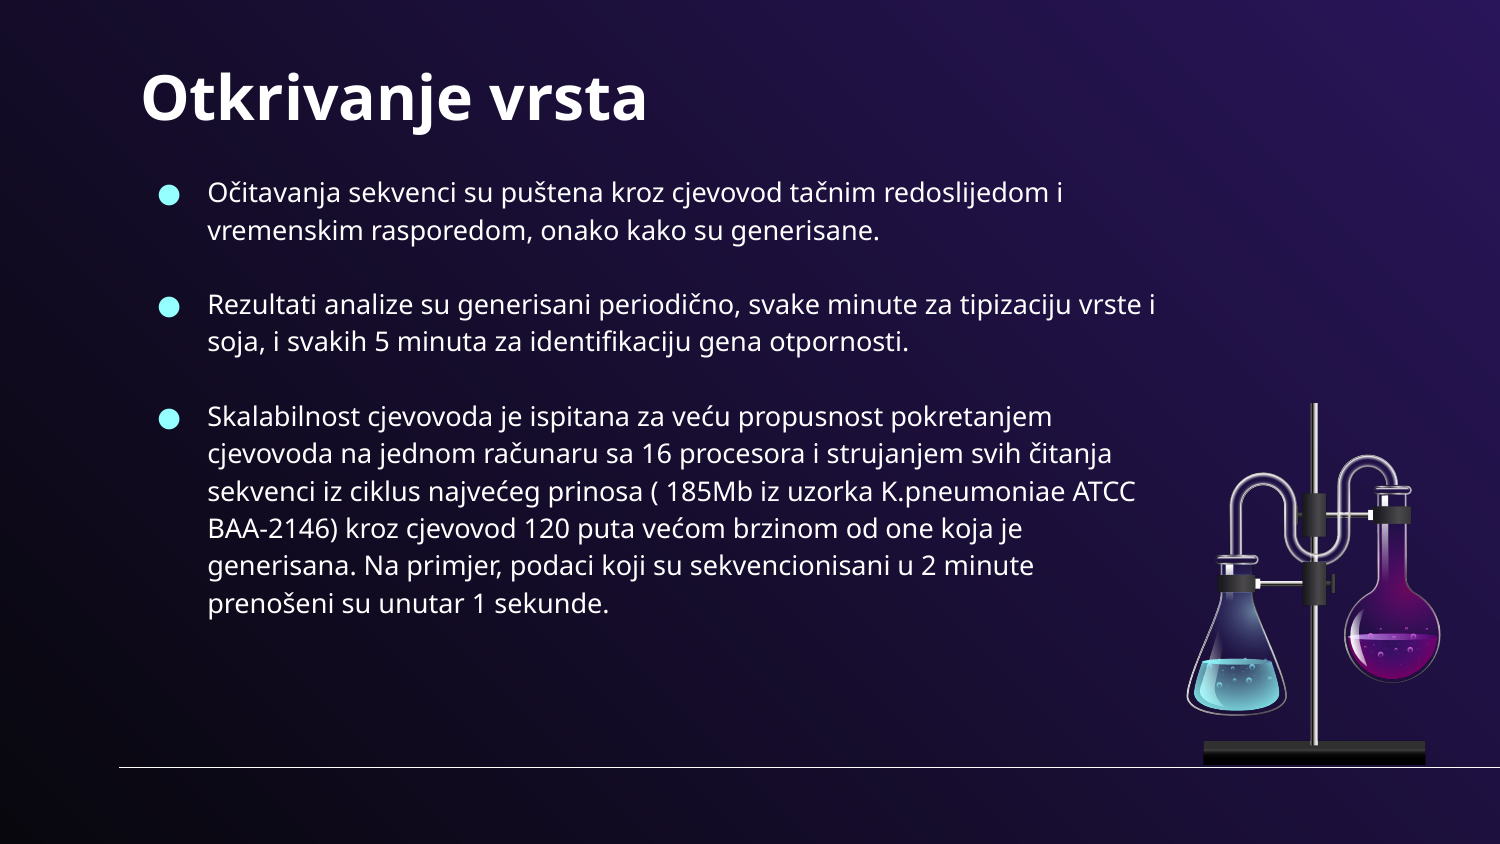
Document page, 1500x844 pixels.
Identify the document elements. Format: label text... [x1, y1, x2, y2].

title Otkrivanje vrsta [125, 38, 891, 152]
picture [1179, 395, 1448, 765]
list Očitavanja sekvenci su puštena kroz cjevovod tačnim redoslijedom i vremenskim rasporedom, onako kako su generisane. Rezultati analize su generisani periodično, svake minute za tipizaciju vrste i soja, i svakih 5 minuta za identifikaciju gena otpornosti. Skalabilnost cjevovoda je ispitana za veću propusnost pokretanjem cjevovoda na jednom računaru sa 16 procesora i strujanjem svih čitanja sekvenci iz ciklus najvećeg prinosa ( 185Mb iz uzorka K.pneumoniae ATCC BAA-2146) kroz cjevovod 120 puta većom brzinom od one koja je generisana. Na primjer, podaci koji su sekvencionisani u 2 minute prenošeni su unutar 1 sekunde. [117, 155, 1179, 686]
